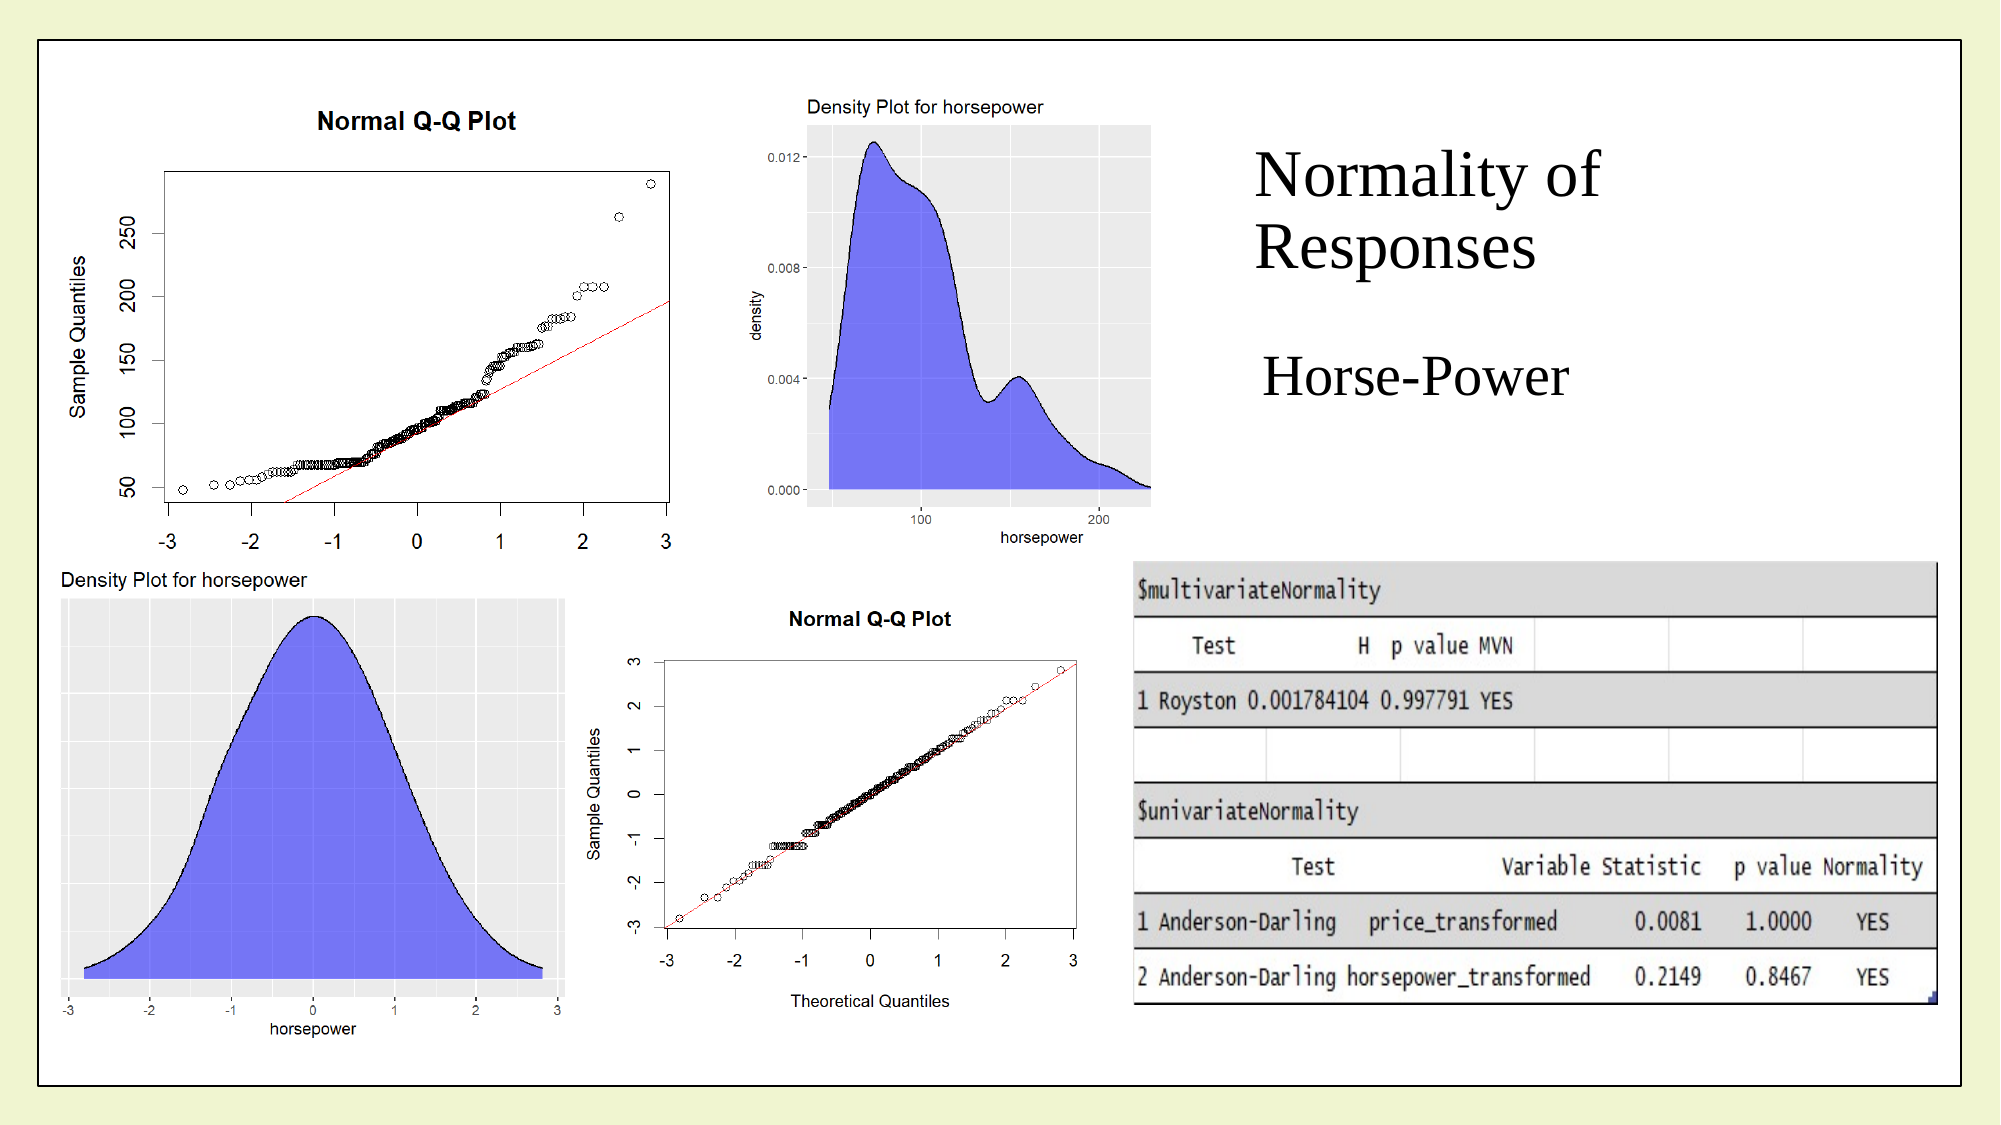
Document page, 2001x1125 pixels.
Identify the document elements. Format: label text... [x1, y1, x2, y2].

list Horse-Power [1239, 337, 1882, 400]
picture [60, 561, 566, 1047]
picture [580, 576, 1119, 1033]
picture [1133, 561, 1938, 1006]
picture [60, 81, 723, 555]
title Normality of Responses [1239, 99, 1882, 323]
picture [739, 90, 1152, 555]
